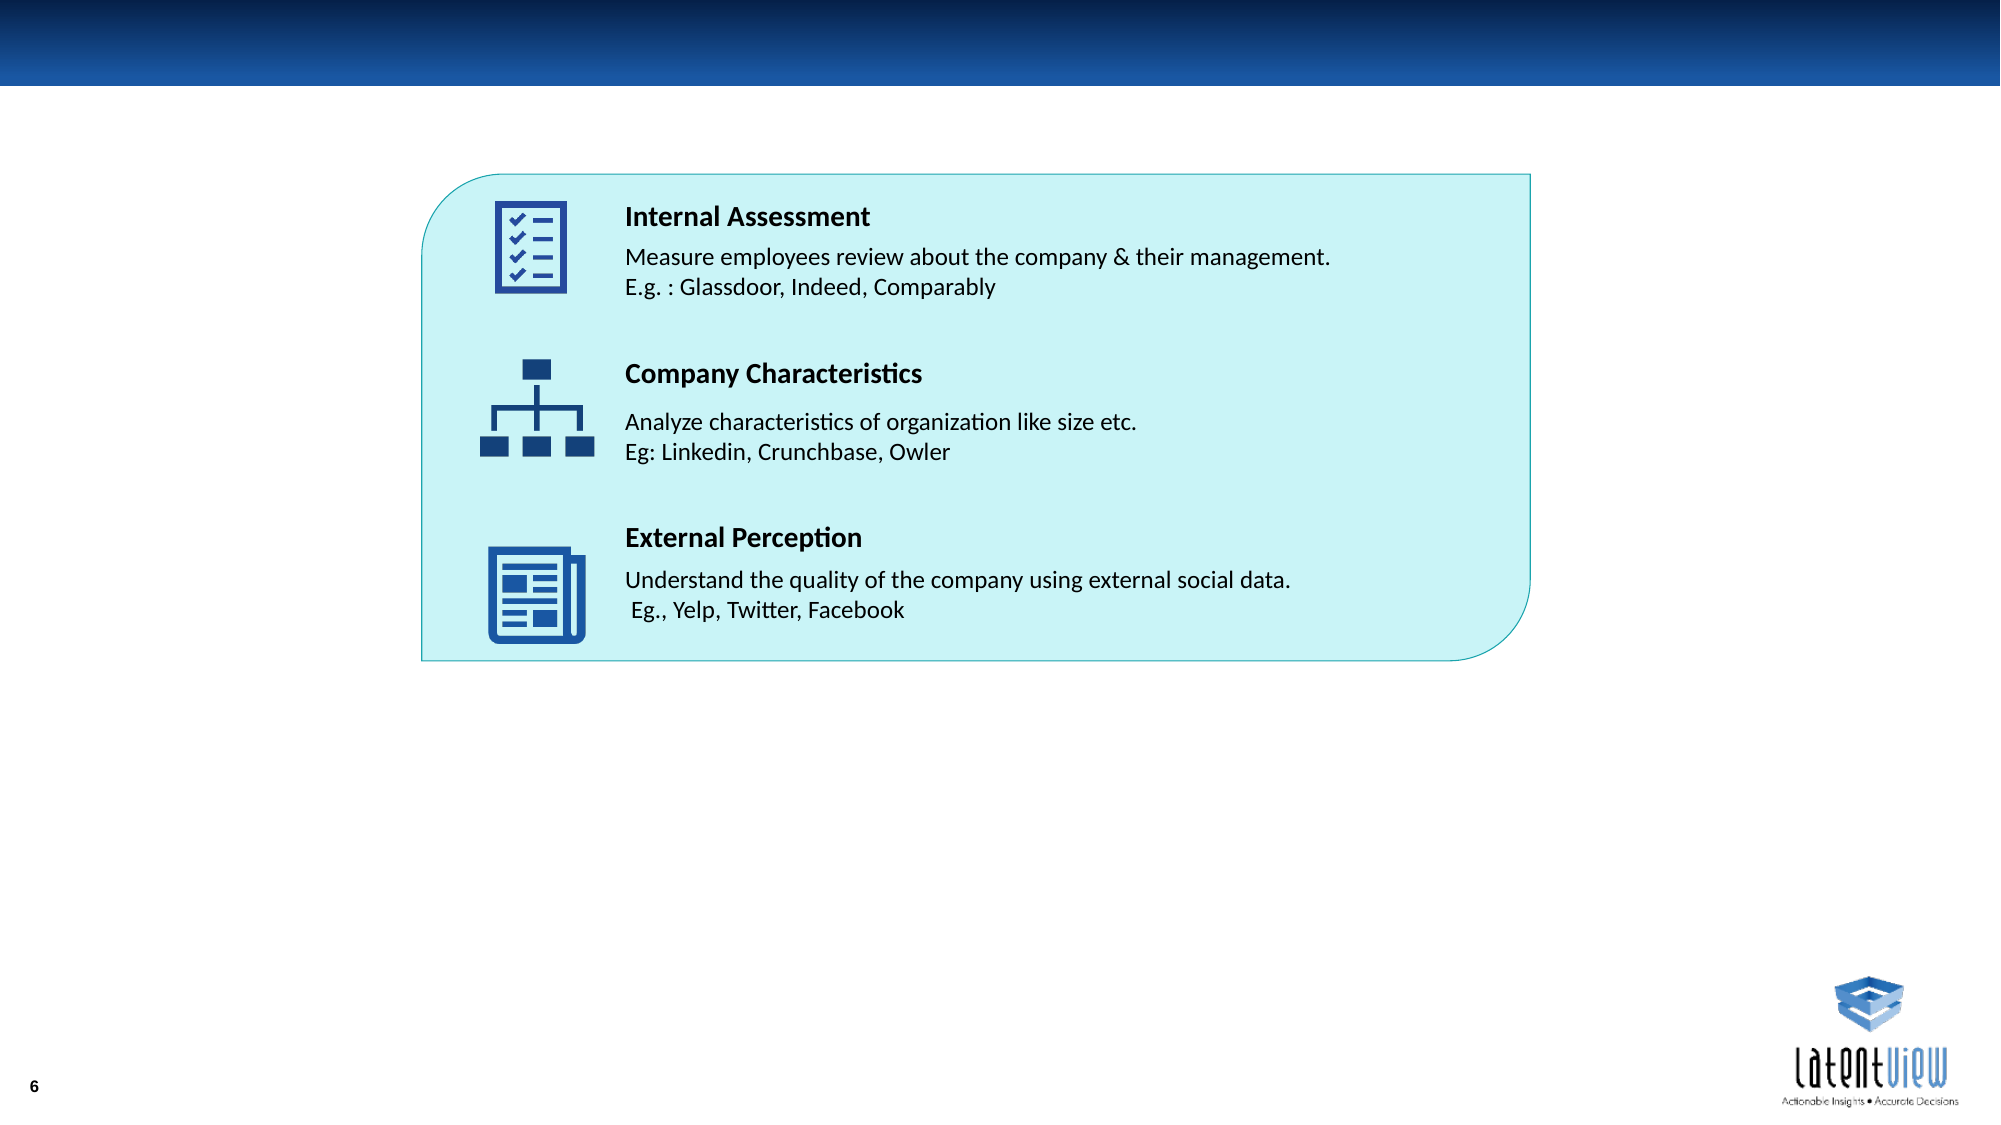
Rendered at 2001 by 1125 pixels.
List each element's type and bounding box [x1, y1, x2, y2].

picture [475, 191, 586, 302]
text_box [610, 189, 1736, 310]
picture [468, 526, 605, 664]
picture [468, 339, 605, 477]
picture [1754, 959, 1988, 1125]
text_box [610, 346, 1736, 475]
text_box [610, 510, 1736, 632]
text_box [421, 173, 1531, 662]
